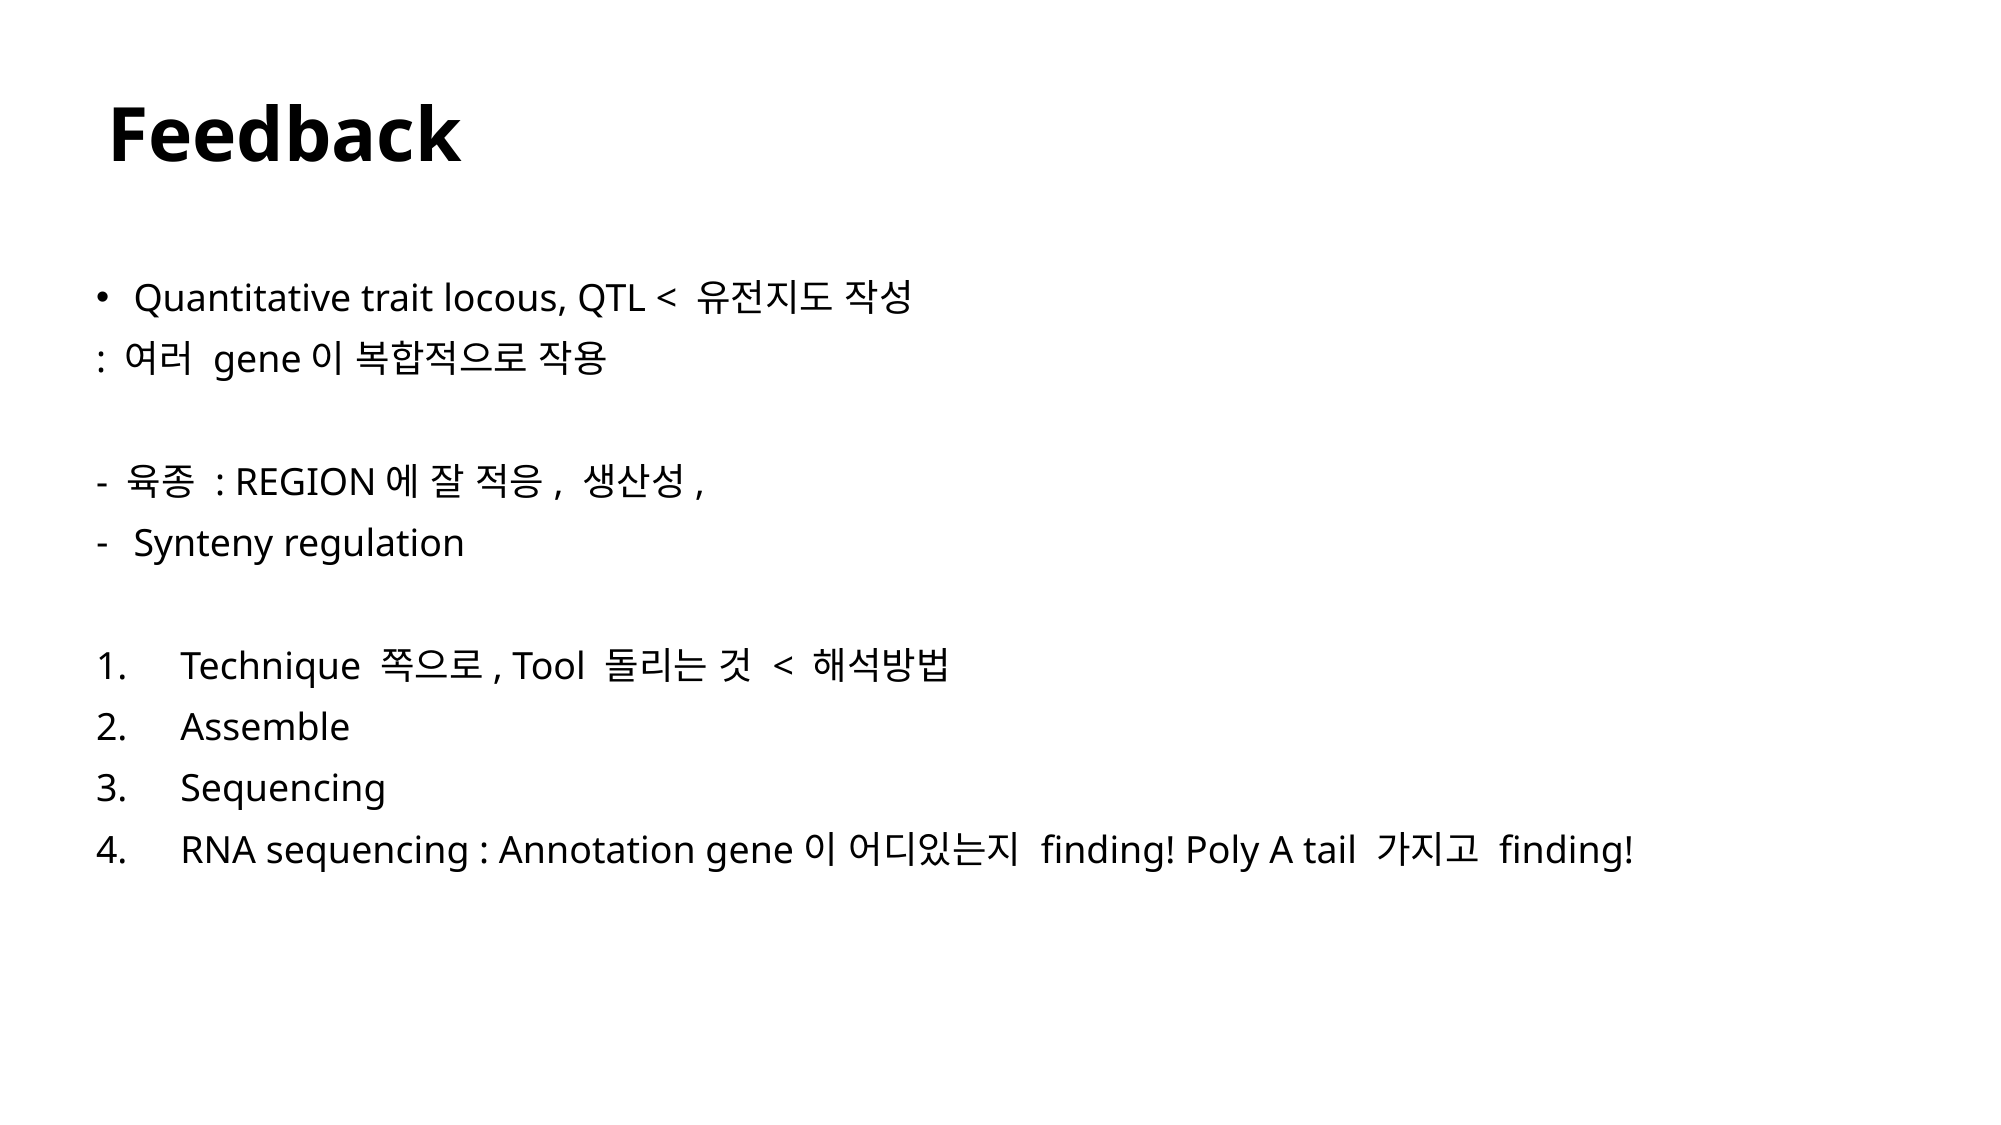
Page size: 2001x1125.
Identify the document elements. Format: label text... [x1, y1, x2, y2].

list Quantitative trait locous, QTL < 유전지도 작성 : 여러 gene이 복합적으로 작용 - 육종 : REGION에 잘 적응, 생산성, Synteny regulation Technique 쪽으로, Tool 돌리는 것 < 해석방법 Assemble Sequencing RNA sequencing : Annotation gene이 어디있는지 finding! Poly A tail 가지고 finding! [81, 271, 1852, 988]
title Feedback [92, 28, 1818, 246]
